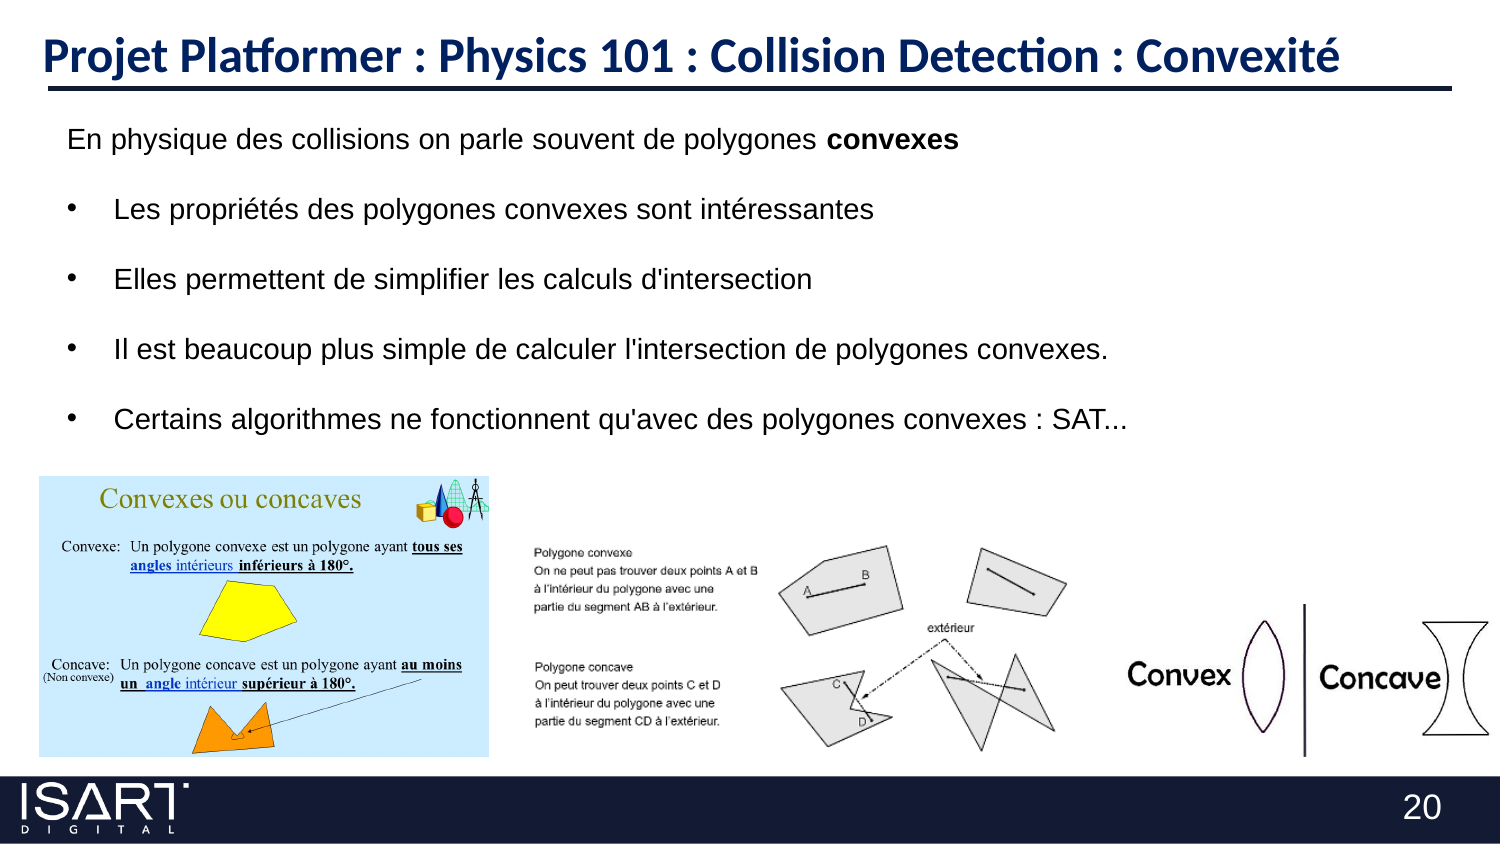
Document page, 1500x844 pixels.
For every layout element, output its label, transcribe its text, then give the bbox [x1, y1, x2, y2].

picture [17, 779, 243, 844]
title Projet Platformer : Physics 101 : Collision Detection : Convexité [1295, 29, 1500, 75]
picture [1124, 603, 1493, 757]
text_box En physique des collisions on parle souvent de polygones convexes Les propriétés des polygones convexes sont intéressantes Elles permettent de simplifier les calculs d'intersection Il est beaucoup plus simple de calculer l'intersection de polygones convexes. Certains algorithmes ne fonctionnent qu'avec des polygones convexes : SAT... [51, 112, 1460, 583]
picture [38, 476, 490, 758]
text_box [1147, 0, 1295, 92]
picture [528, 531, 1104, 757]
title Projet Platformer : Physics 101 : Collision Detection : Convexité [27, 29, 1147, 75]
